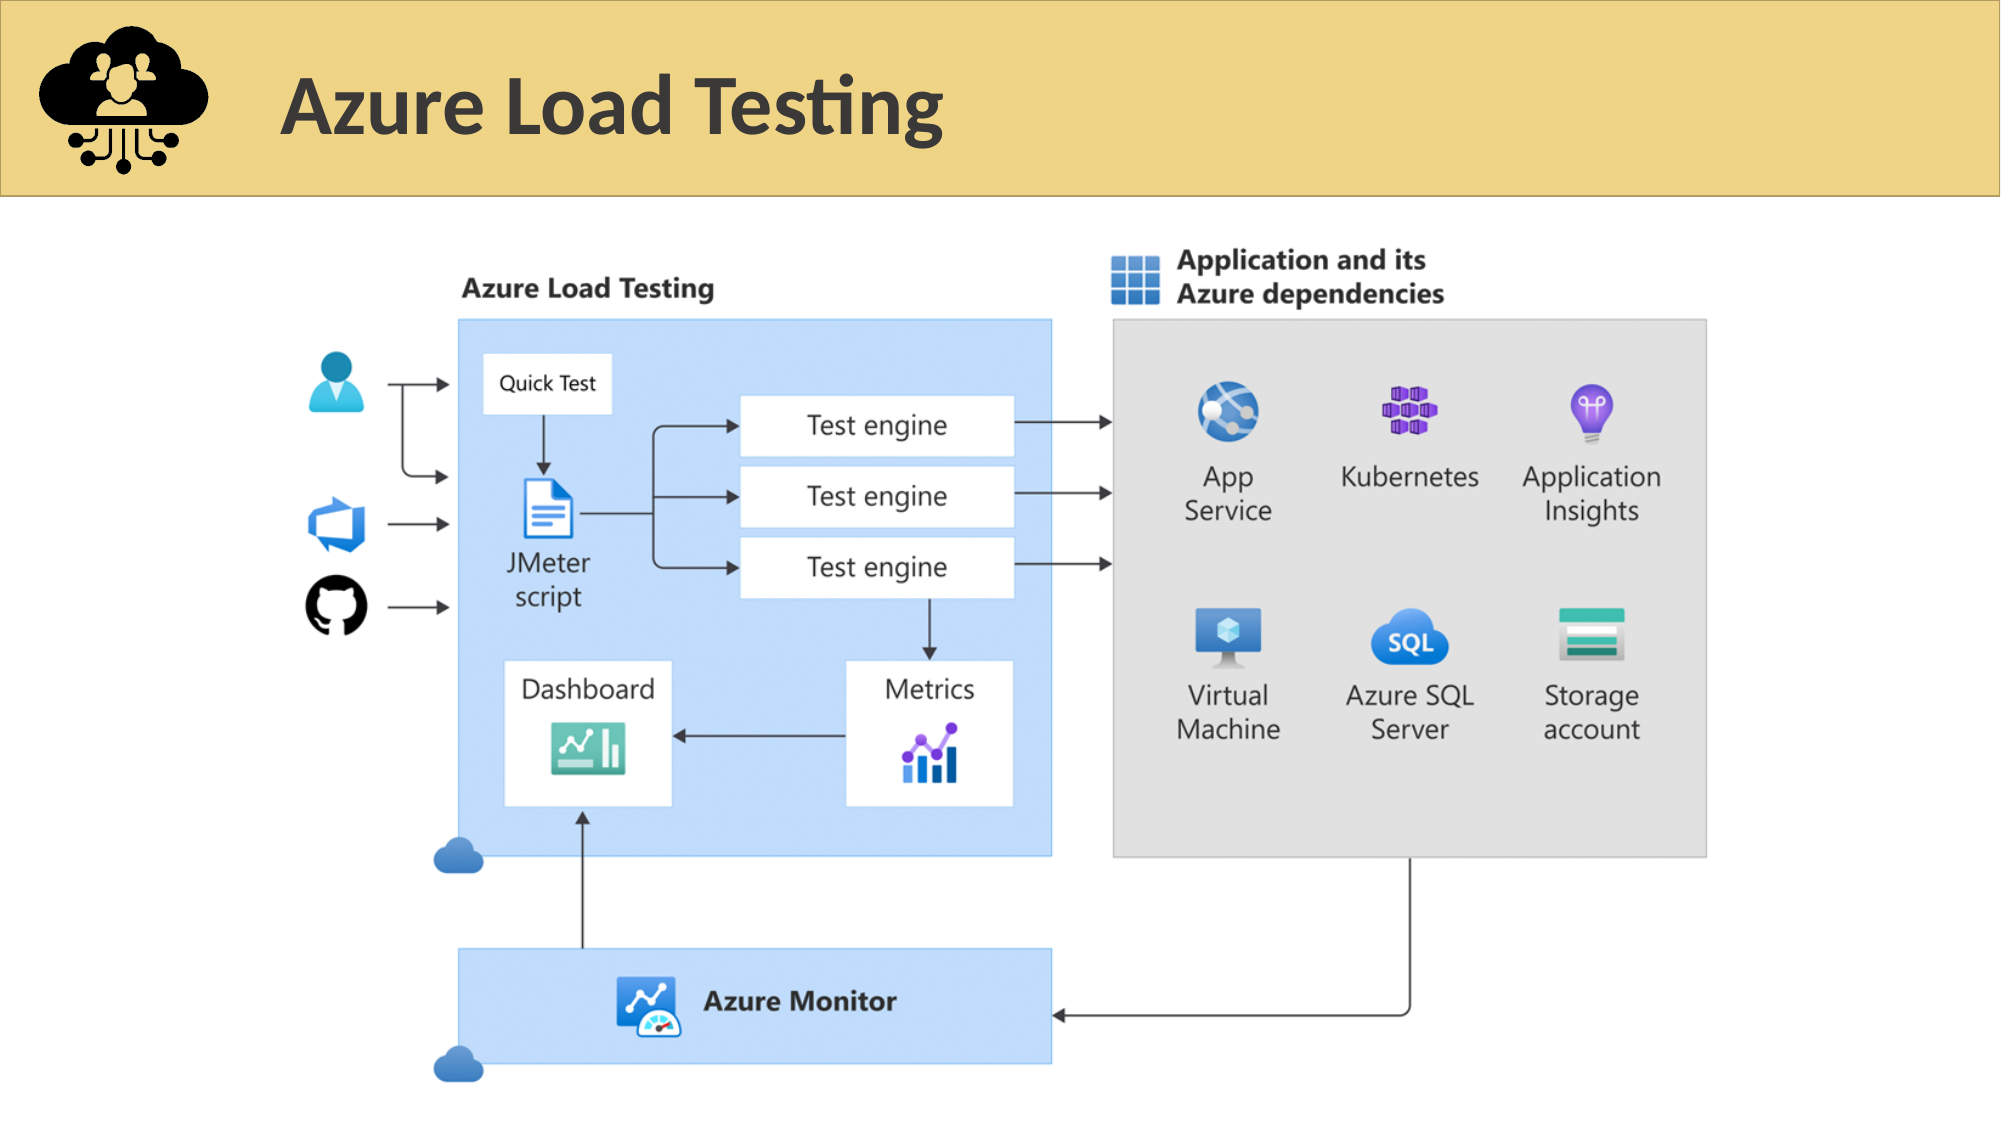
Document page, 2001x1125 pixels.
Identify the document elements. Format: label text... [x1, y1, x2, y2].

picture [271, 231, 1729, 1103]
title Azure Load Testing [265, 51, 1933, 161]
picture [0, 0, 246, 197]
